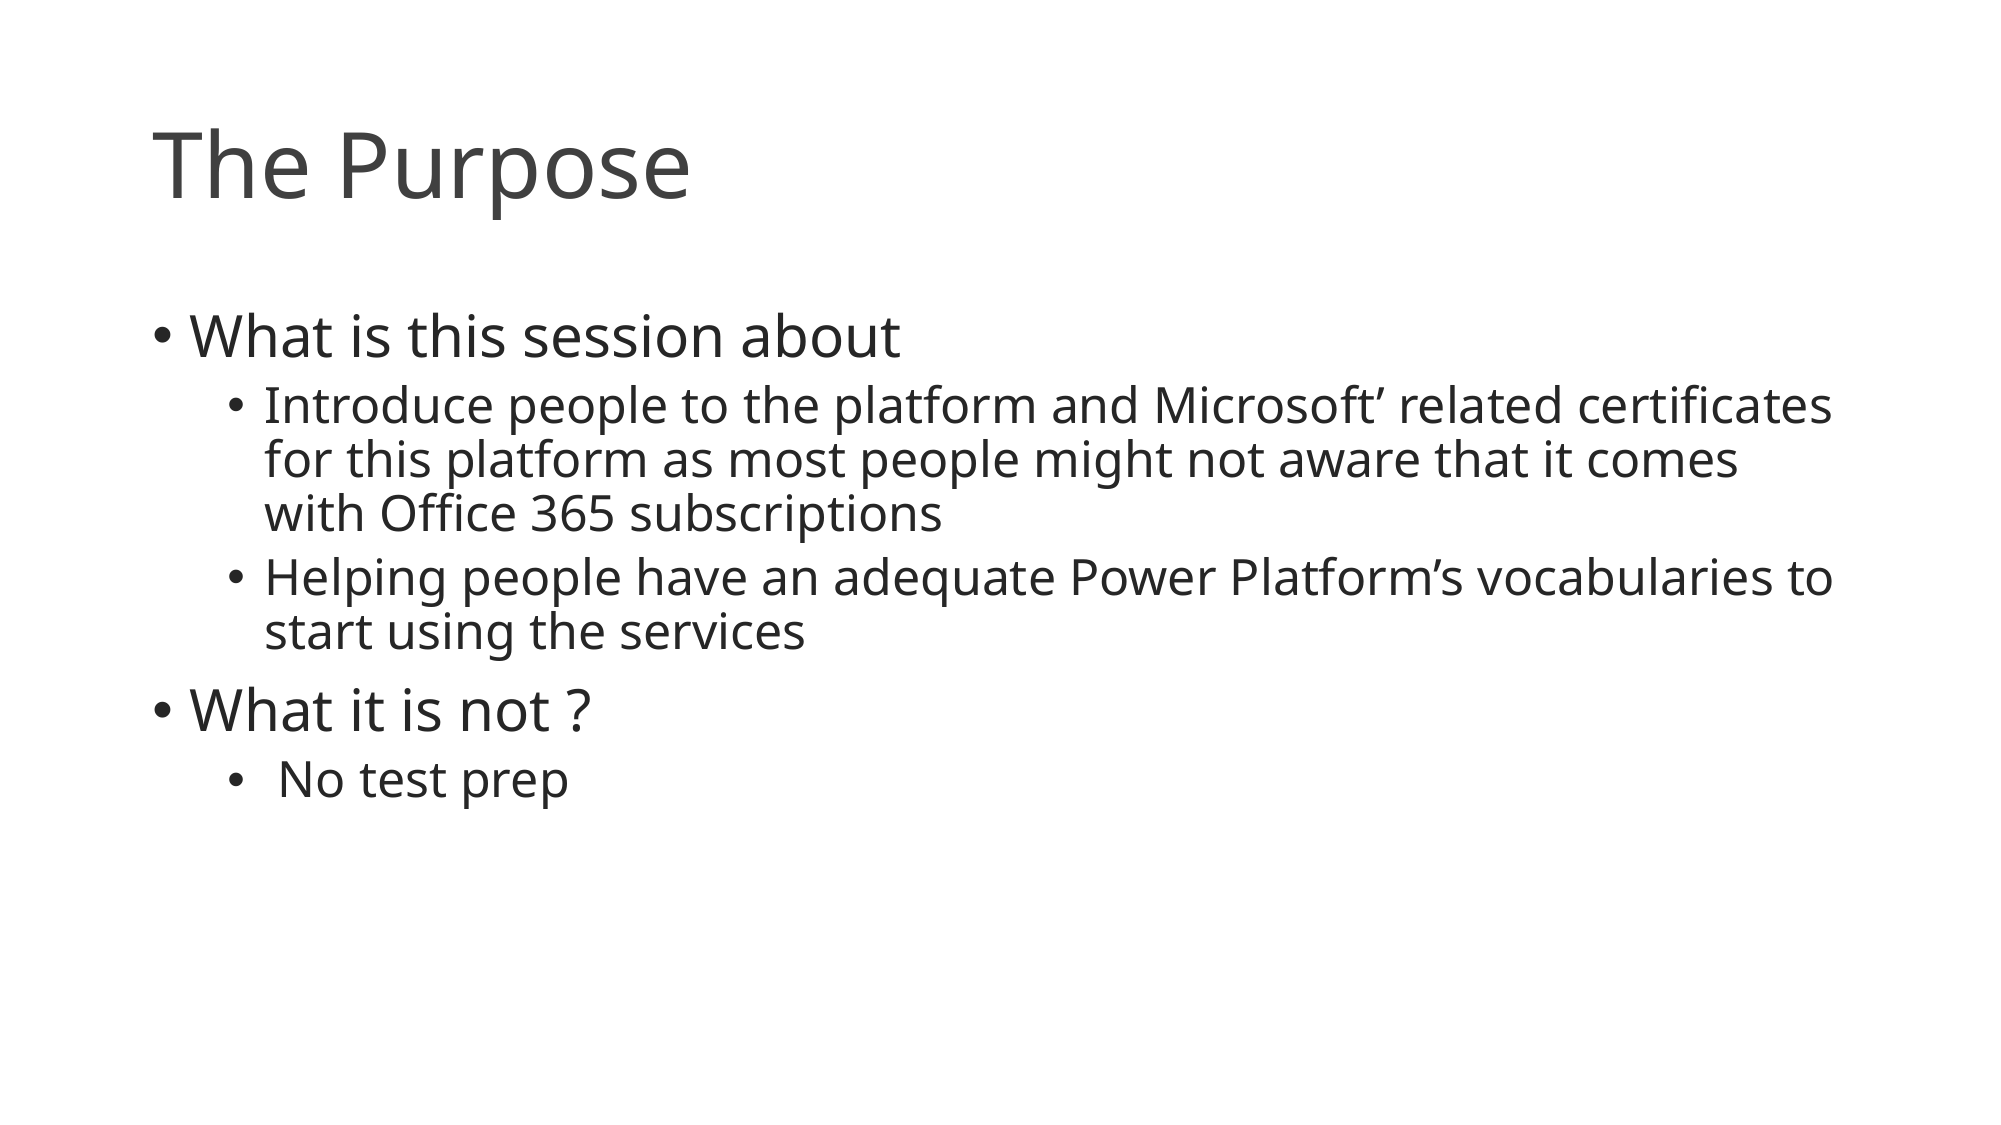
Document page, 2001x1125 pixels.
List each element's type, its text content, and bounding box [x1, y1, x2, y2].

title The Purpose [137, 59, 1863, 278]
list What is this session about Introduce people to the platform and Microsoft’ related certificates for this platform as most people might not aware that it comes with Office 365 subscriptions Helping people have an adequate Power Platform’s vocabularies to start using the services What it is not ? No test prep [137, 299, 1863, 1014]
